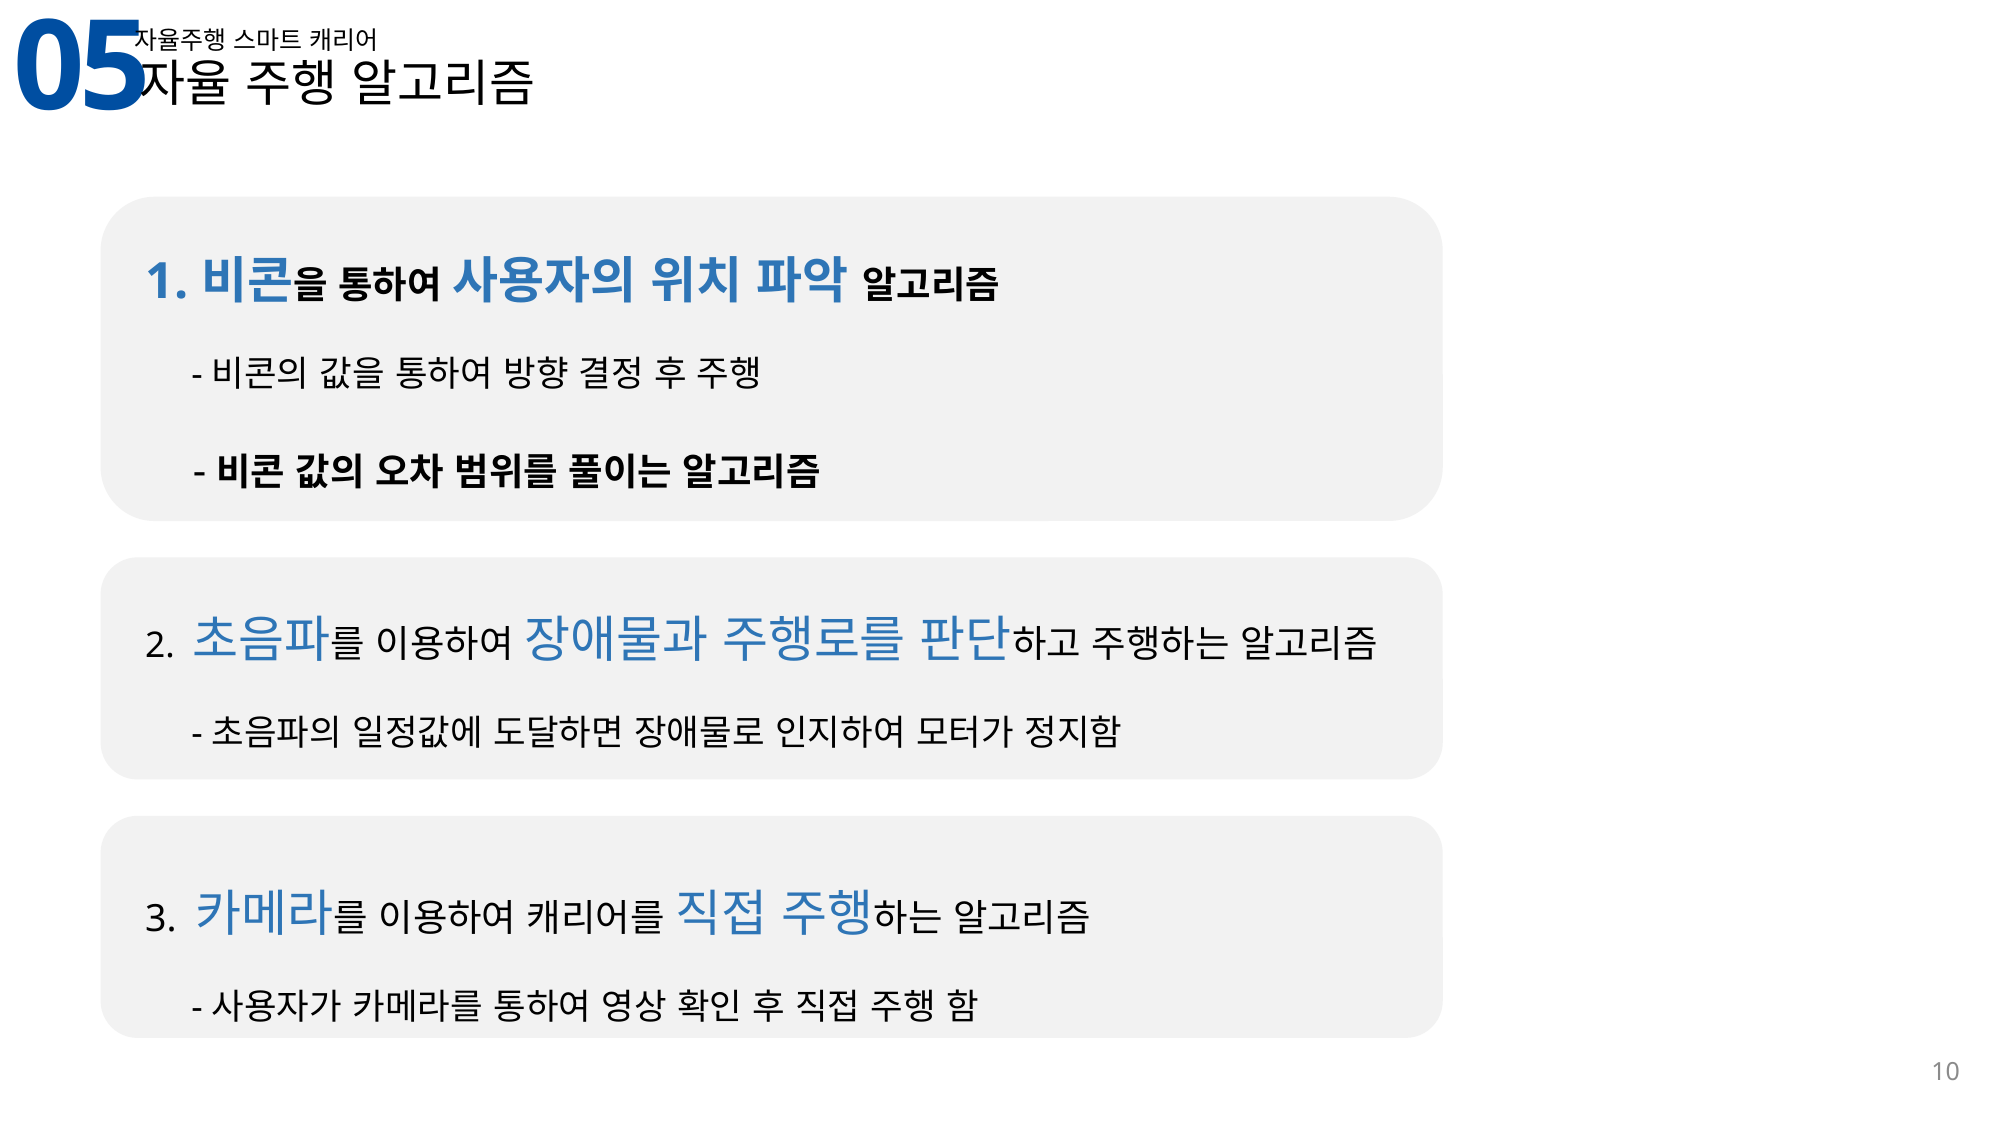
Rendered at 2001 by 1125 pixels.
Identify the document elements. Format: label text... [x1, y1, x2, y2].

text_box [99, 814, 1444, 1039]
slide_number 10 [1524, 1042, 1975, 1103]
text_box [99, 557, 1439, 781]
text_box 자율주행 스마트 캐리어 [94, 30, 419, 60]
text_box 05 [0, 0, 183, 142]
text_box 자율 주행 알고리즘 [124, 70, 616, 116]
text_box 3. 카메라를 이용하여 캐리어를 직접 주행하는 알고리즘 -사용자가 카메라를 통하여 영상 확인 후 직접 주행 함 [130, 814, 1260, 1035]
text_box 2. 초음파를 이용하여 장애물과 주행로를 판단하고 주행하는 알고리즘 -초음파의 일정값에 도달하면 장애물로 인지하여 모터가 정지함 [130, 540, 1443, 761]
text_box 비콘을 통하여 사용자의 위치 파악 알고리즘 -비콘의 값을 통하여 방향 결정 후 주행 -비콘 값의 오차 범위를 풀이는 알고리즘 [130, 181, 1415, 502]
text_box [99, 201, 1444, 523]
